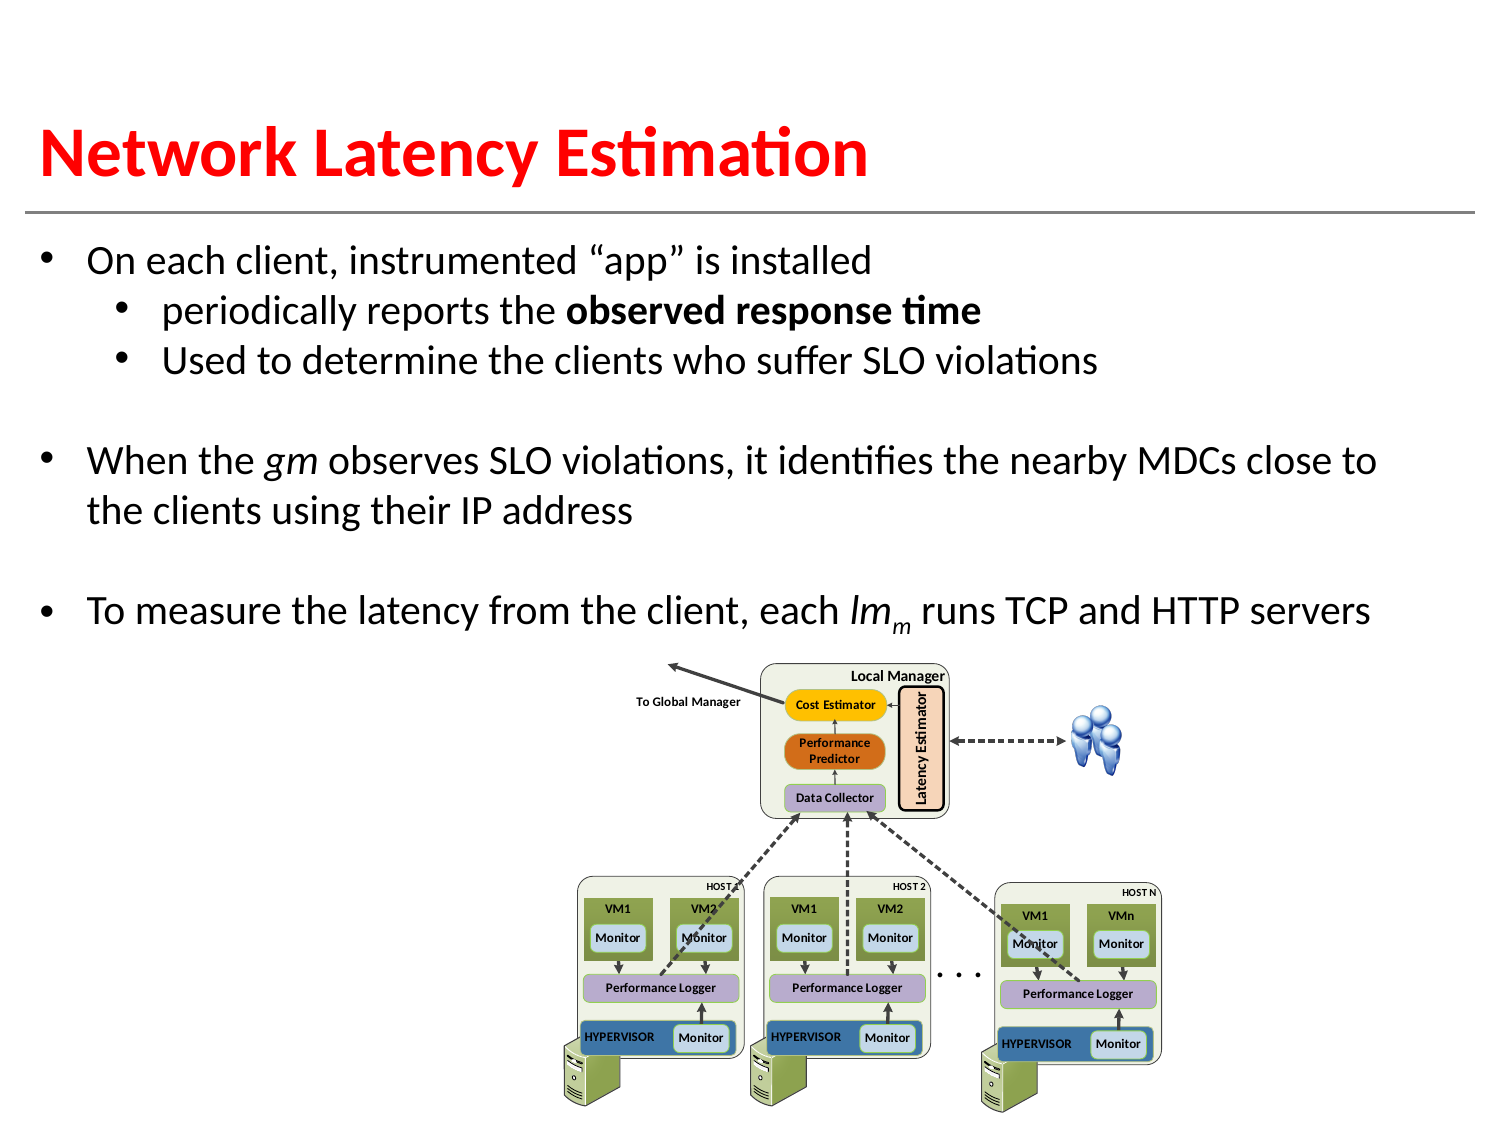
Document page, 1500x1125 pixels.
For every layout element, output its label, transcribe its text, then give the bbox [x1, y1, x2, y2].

title Network Latency Estimation [24, 12, 1475, 200]
text_box On each client, instrumented “app” is installed periodically reports the observed response time Used to determine the clients who suffer SLO violations When the gm observes SLO violations, it identifies the nearby MDCs close to the clients using their IP address To measure the latency from the client, each lmm runs TCP and HTTP servers [24, 224, 1438, 697]
picture [562, 661, 1163, 1113]
